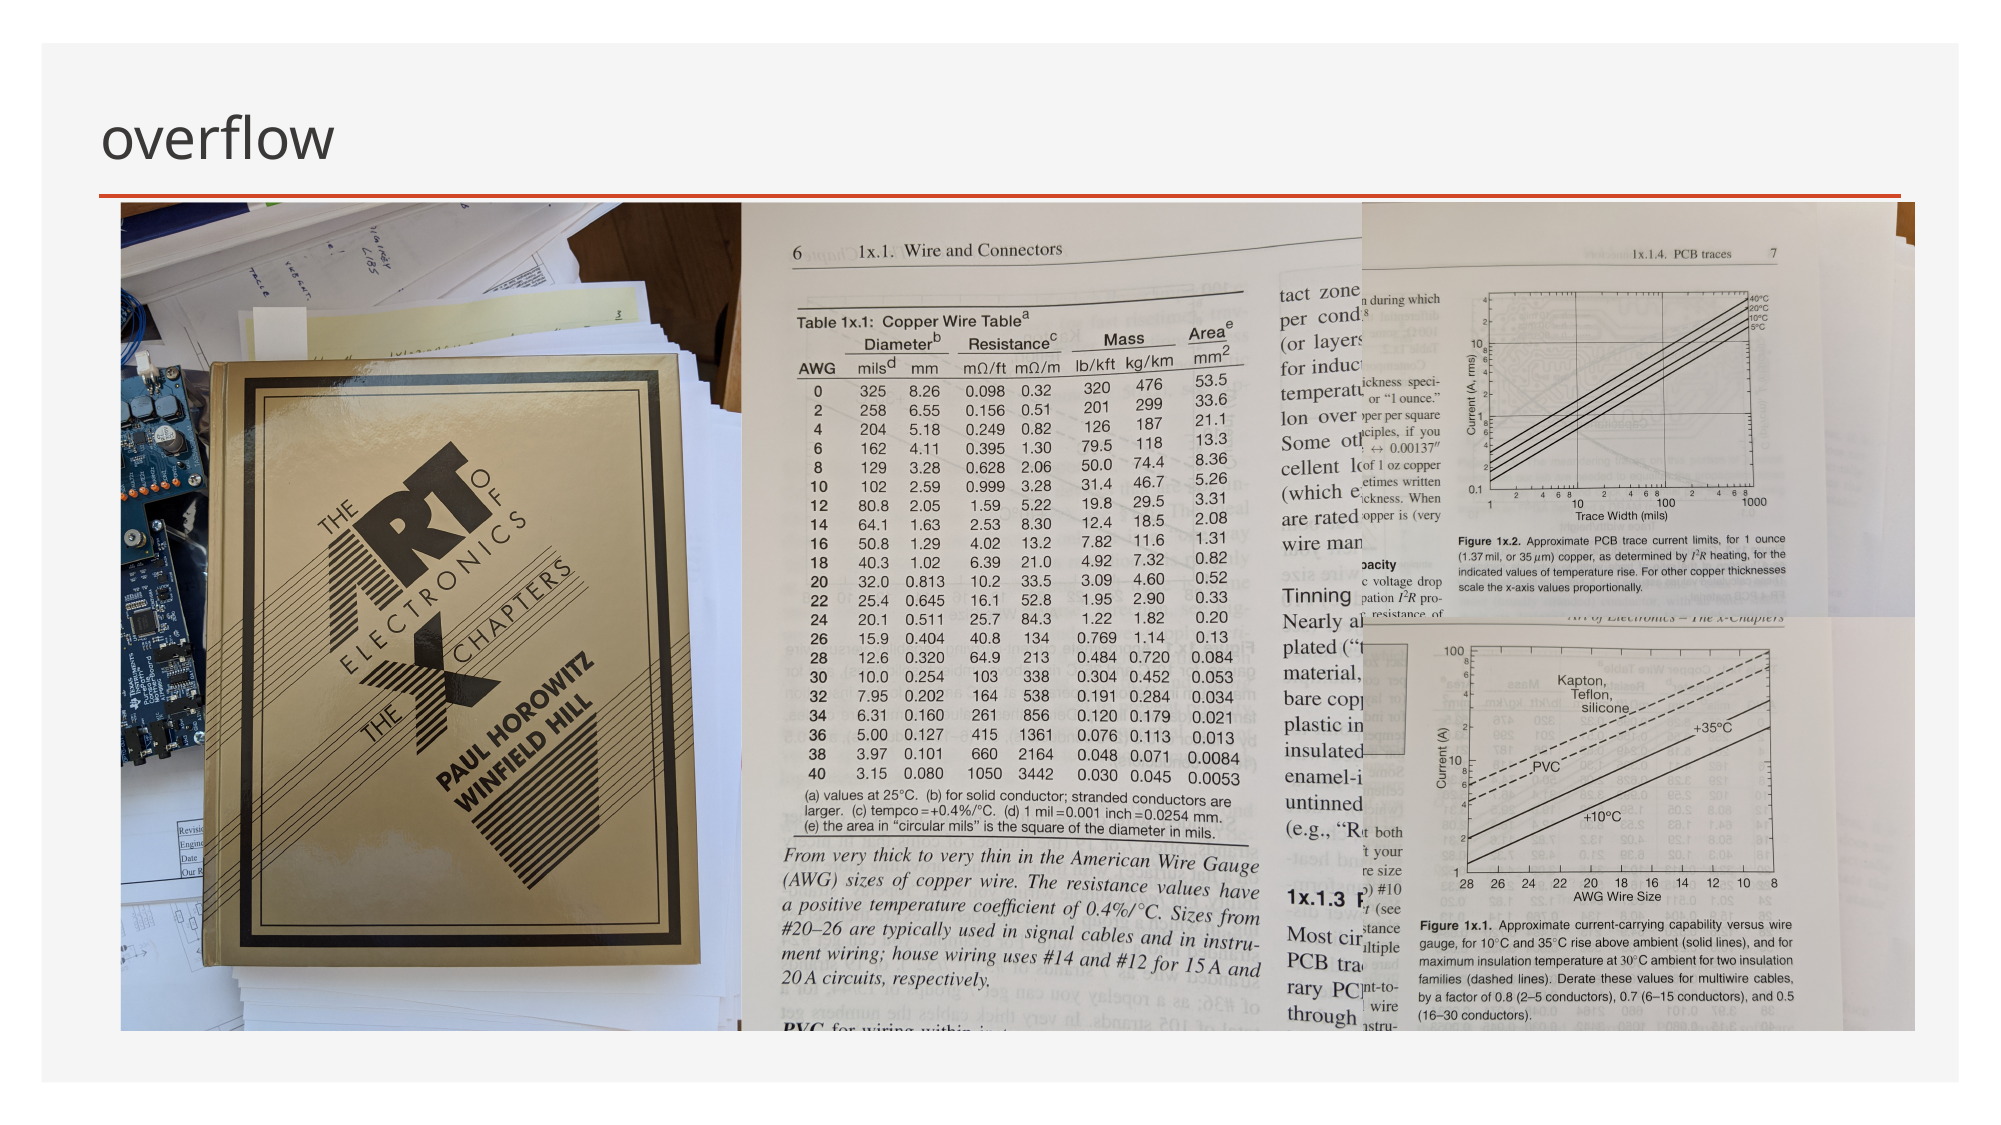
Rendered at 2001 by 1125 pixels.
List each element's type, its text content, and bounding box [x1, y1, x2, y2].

title overflow [85, 73, 1214, 179]
picture [17, 202, 1915, 1031]
